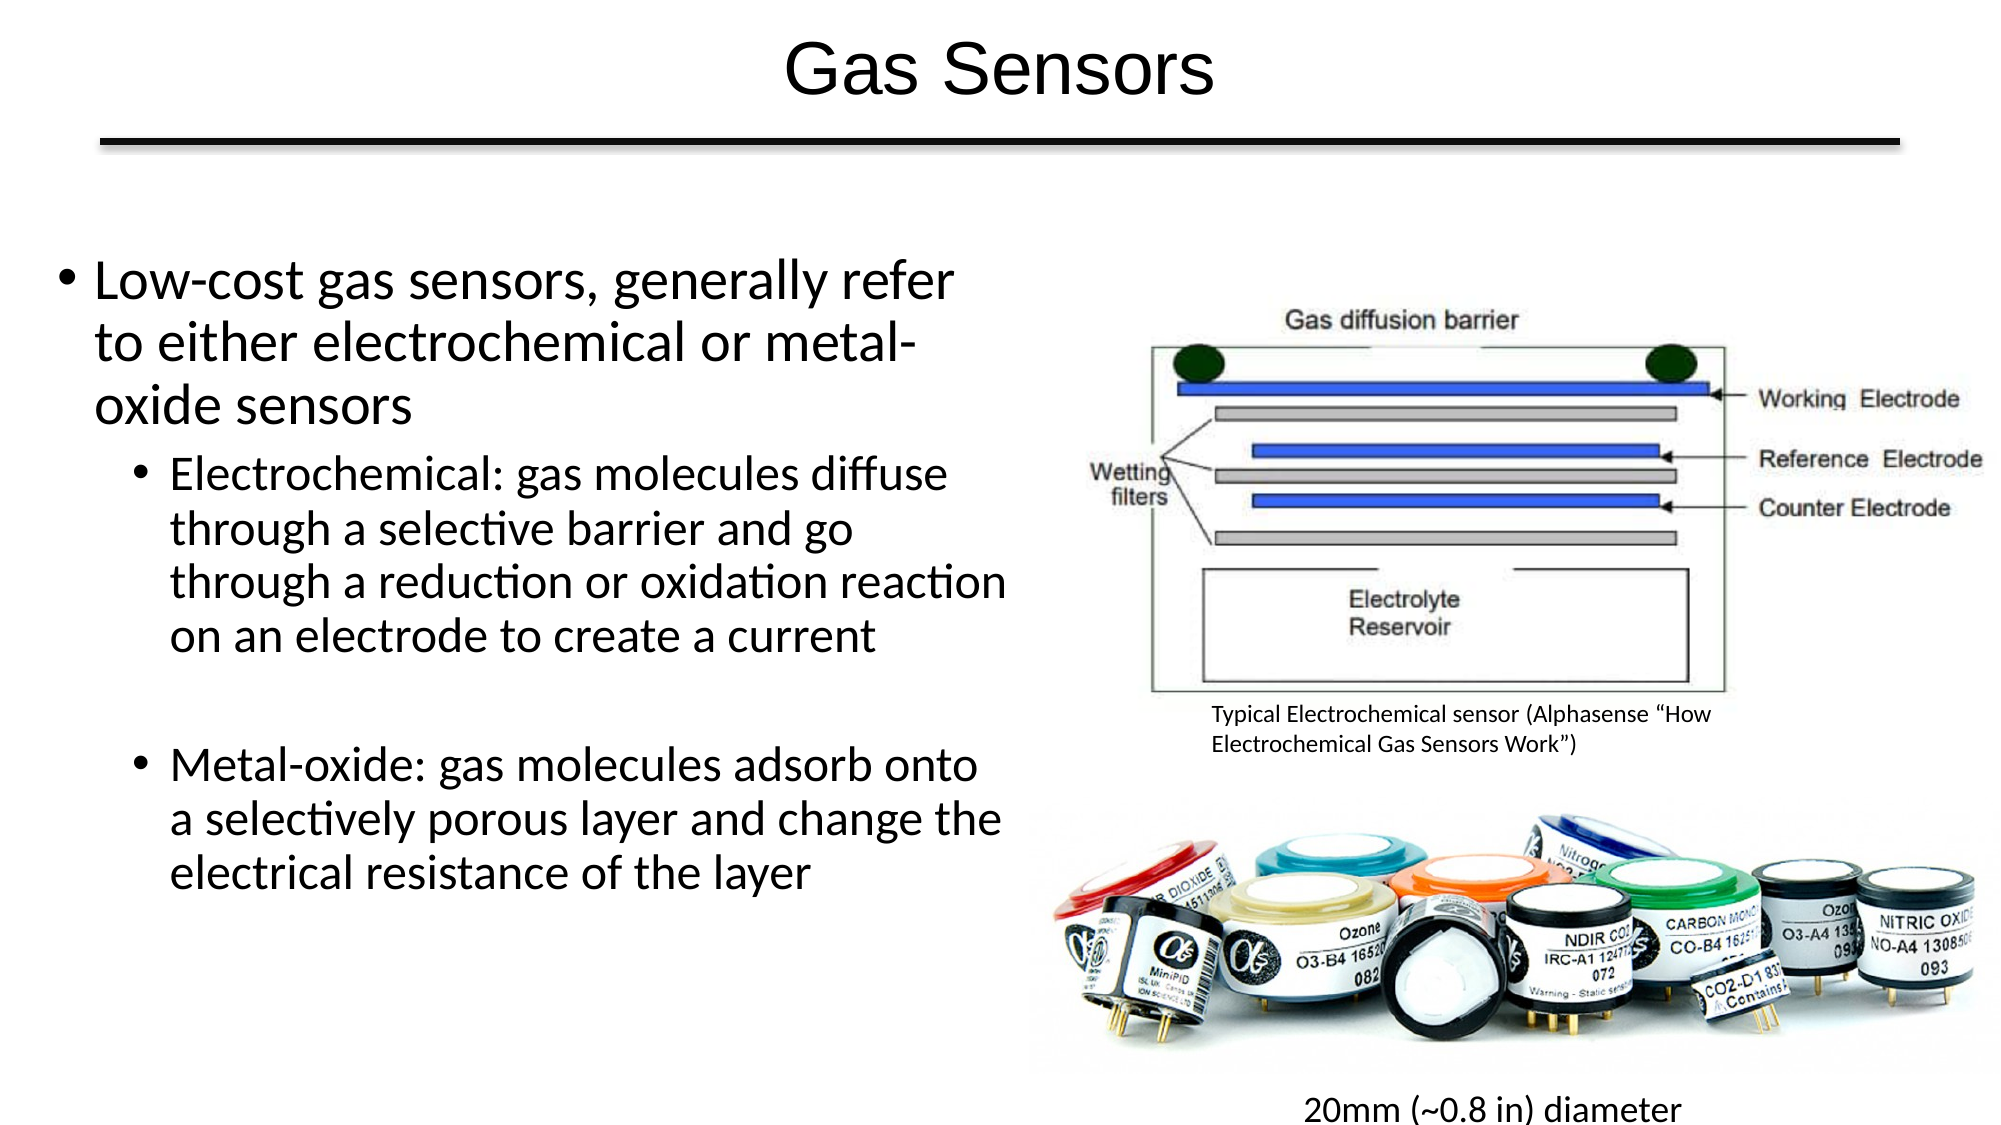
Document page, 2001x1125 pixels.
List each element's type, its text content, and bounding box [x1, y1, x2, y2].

text_box 20mm (~0.8 in) diameter [1288, 1082, 1725, 1125]
text_box Typical Electrochemical sensor (Alphasense “How Electrochemical Gas Sensors Work”) [1196, 730, 1826, 765]
picture [1028, 273, 2000, 722]
text_box Low-cost gas sensors, generally refer to either electrochemical or metal-oxide sensors Electrochemical: gas molecules diffuse through a selective barrier and go through a reduction or oxidation reaction on an electrode to create a current Metal-oxide: gas molecules adsorb onto a selectively porous layer and change the electrical resistance of the layer [41, 241, 1028, 1101]
picture [1028, 797, 2000, 1074]
title Gas Sensors [99, 3, 1900, 125]
